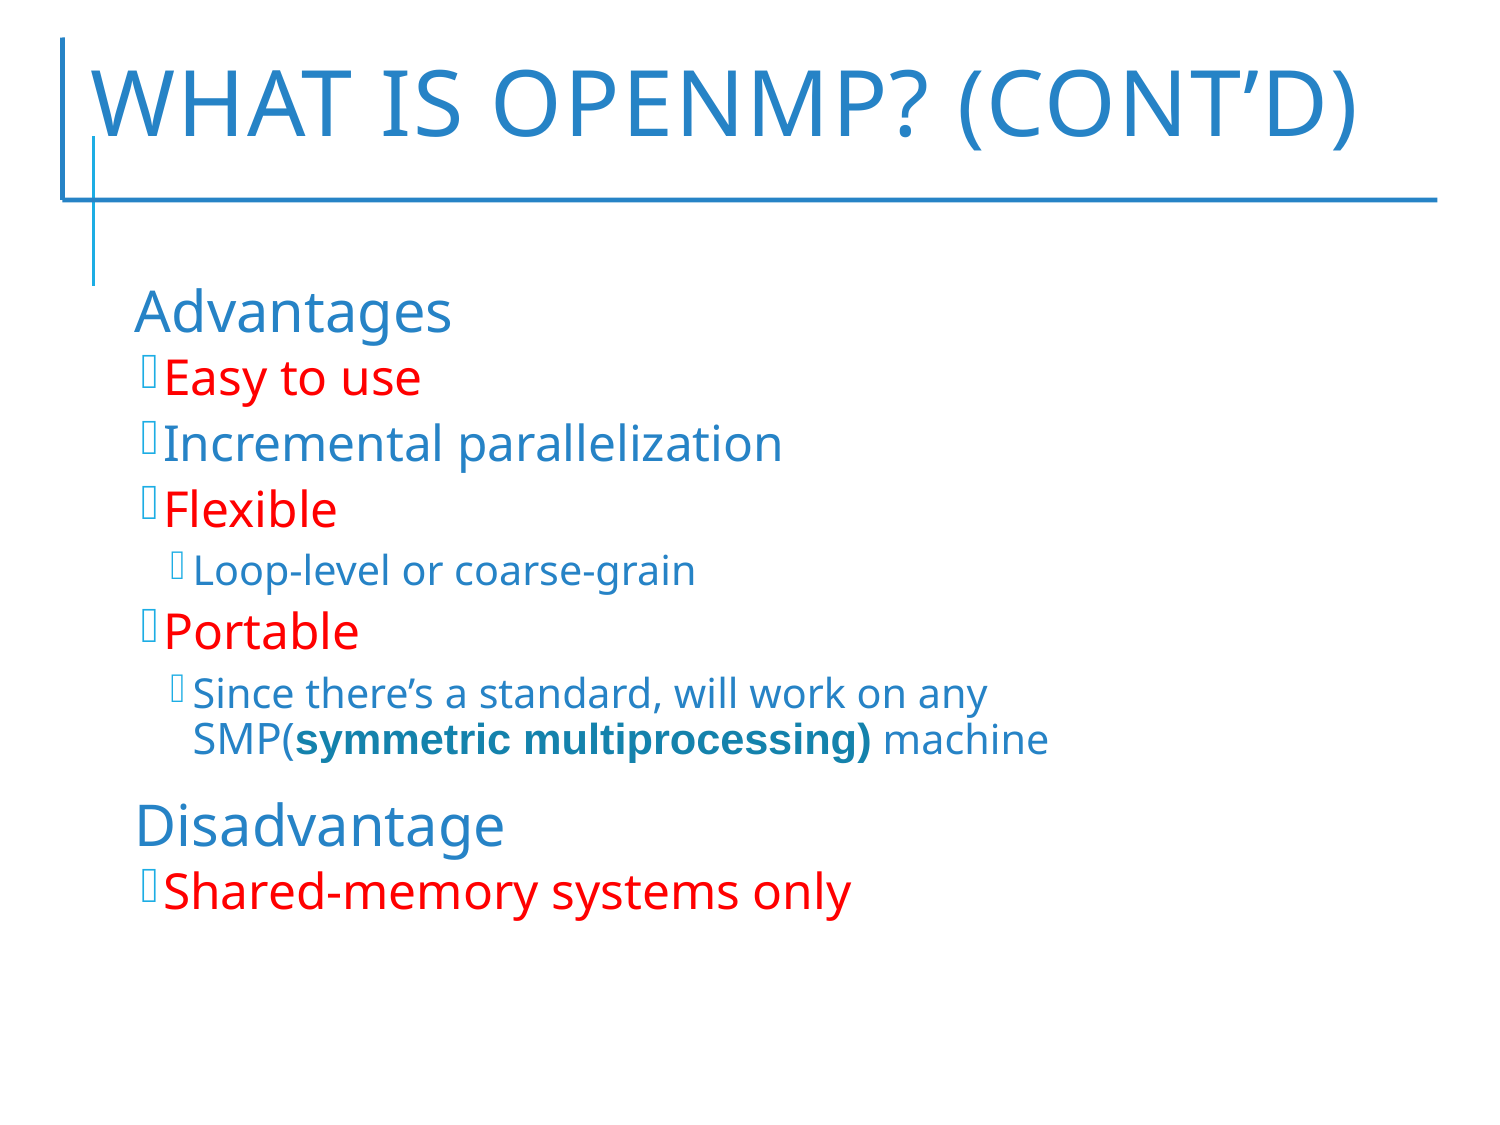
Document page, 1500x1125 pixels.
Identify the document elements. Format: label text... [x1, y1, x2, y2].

title What is OpenMP? (cont’d) [75, 37, 1425, 183]
list Advantages Easy to use Incremental parallelization Flexible Loop-level or coarse-grain Portable Since there’s a standard, will work on any SMP(symmetric multiprocessing) machine Disadvantage Shared-memory systems only [112, 275, 1309, 935]
